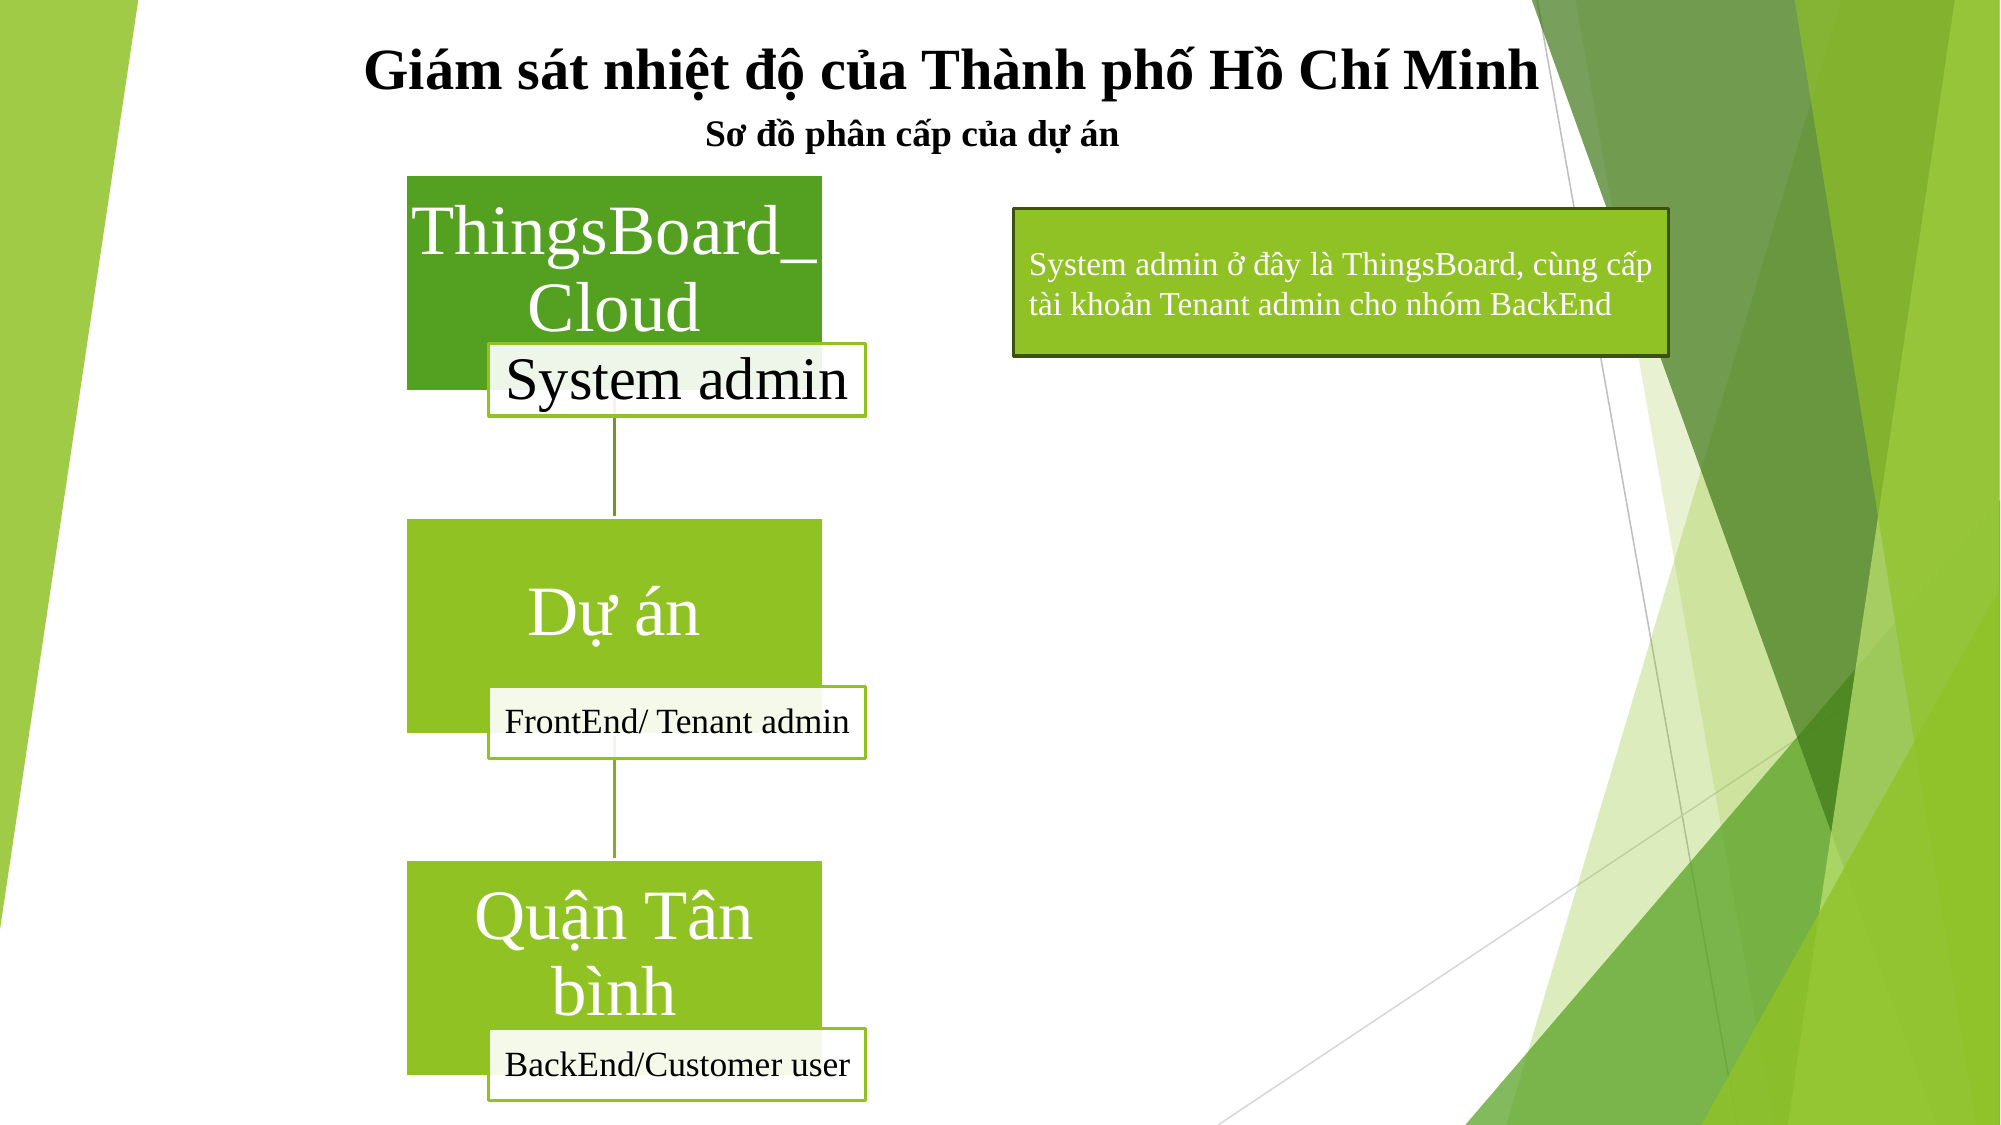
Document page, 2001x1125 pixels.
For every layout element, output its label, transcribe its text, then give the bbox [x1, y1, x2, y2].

text_box Giám sát nhiệt độ của Thành phố Hồ Chí Minh [348, 24, 1689, 109]
text_box System admin ở đây là ThingsBoard, cùng cấp tài khoản Tenant admin cho nhóm BackEnd [1013, 208, 1669, 356]
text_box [404, 174, 867, 1101]
text_box Sơ đồ phân cấp của dự án [690, 100, 1807, 161]
